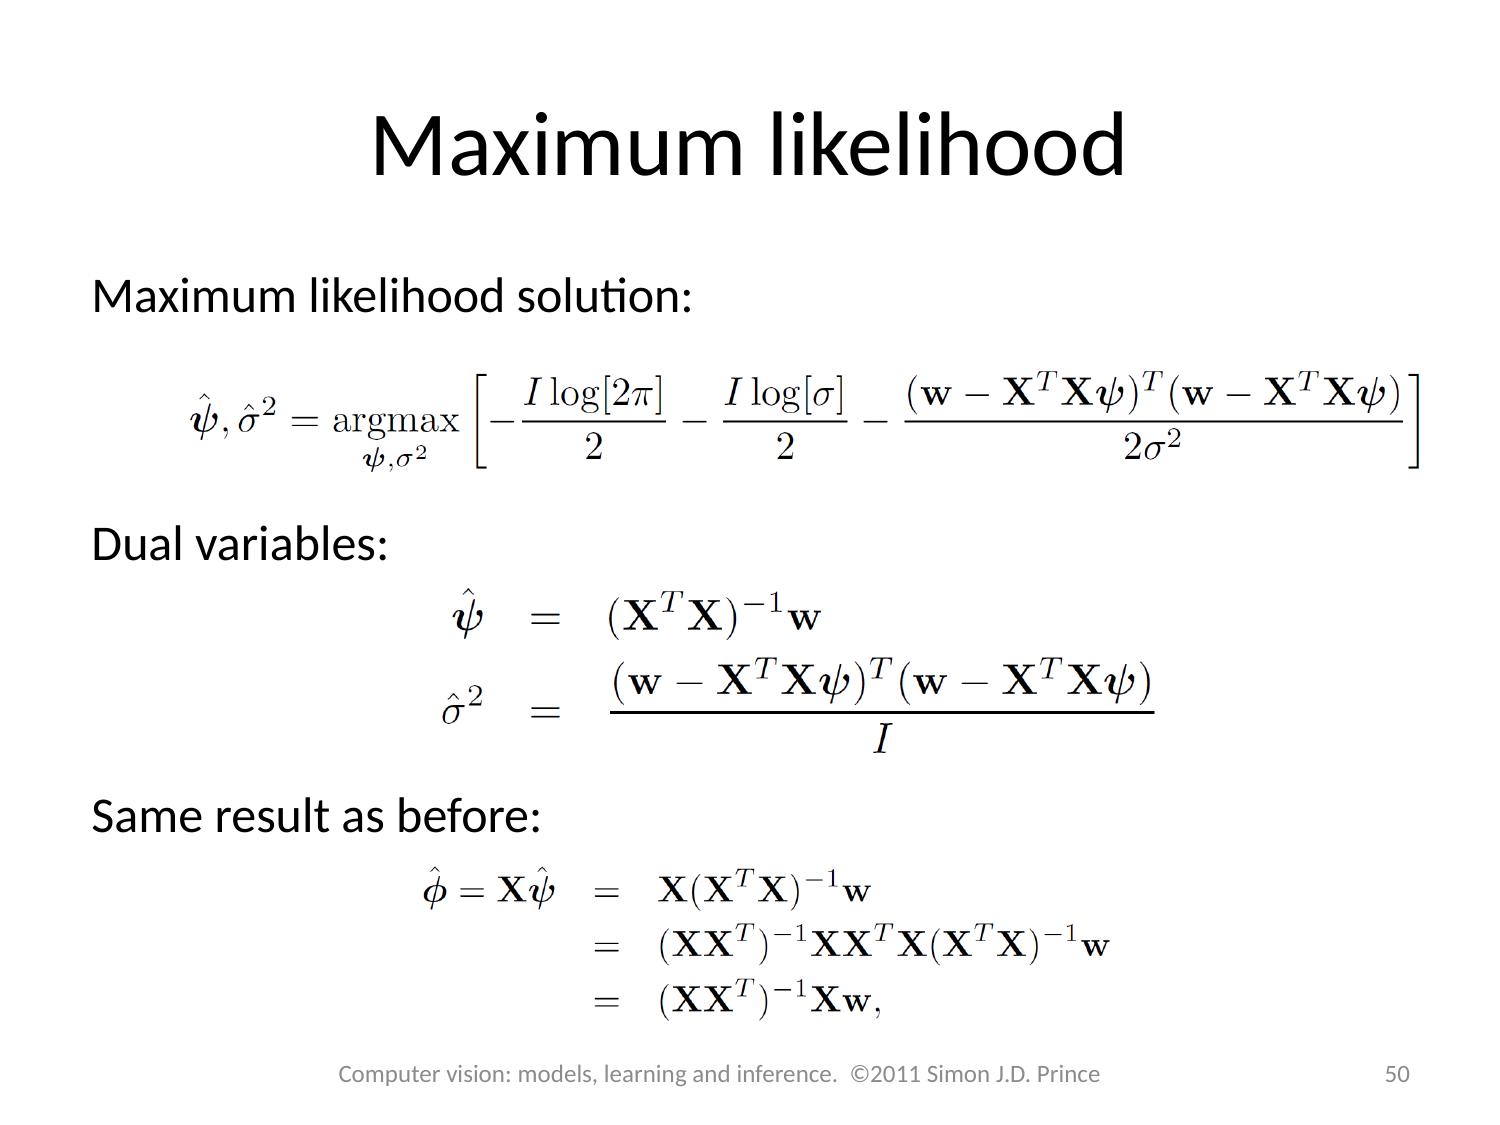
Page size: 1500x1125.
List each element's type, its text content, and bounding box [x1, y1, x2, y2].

text_box Computer vision: models, learning and inference. ©2011 Simon J.D. Prince [301, 1042, 1140, 1103]
picture [170, 342, 1430, 481]
text_box Maximum likelihood solution: [76, 255, 1483, 330]
text_box 50 [1140, 1042, 1425, 1103]
text_box Dual variables: [76, 503, 1483, 579]
picture [418, 857, 1117, 1023]
picture [430, 573, 1159, 764]
text_box Same result as before: [76, 775, 1483, 850]
title Maximum likelihood [75, 45, 1425, 233]
